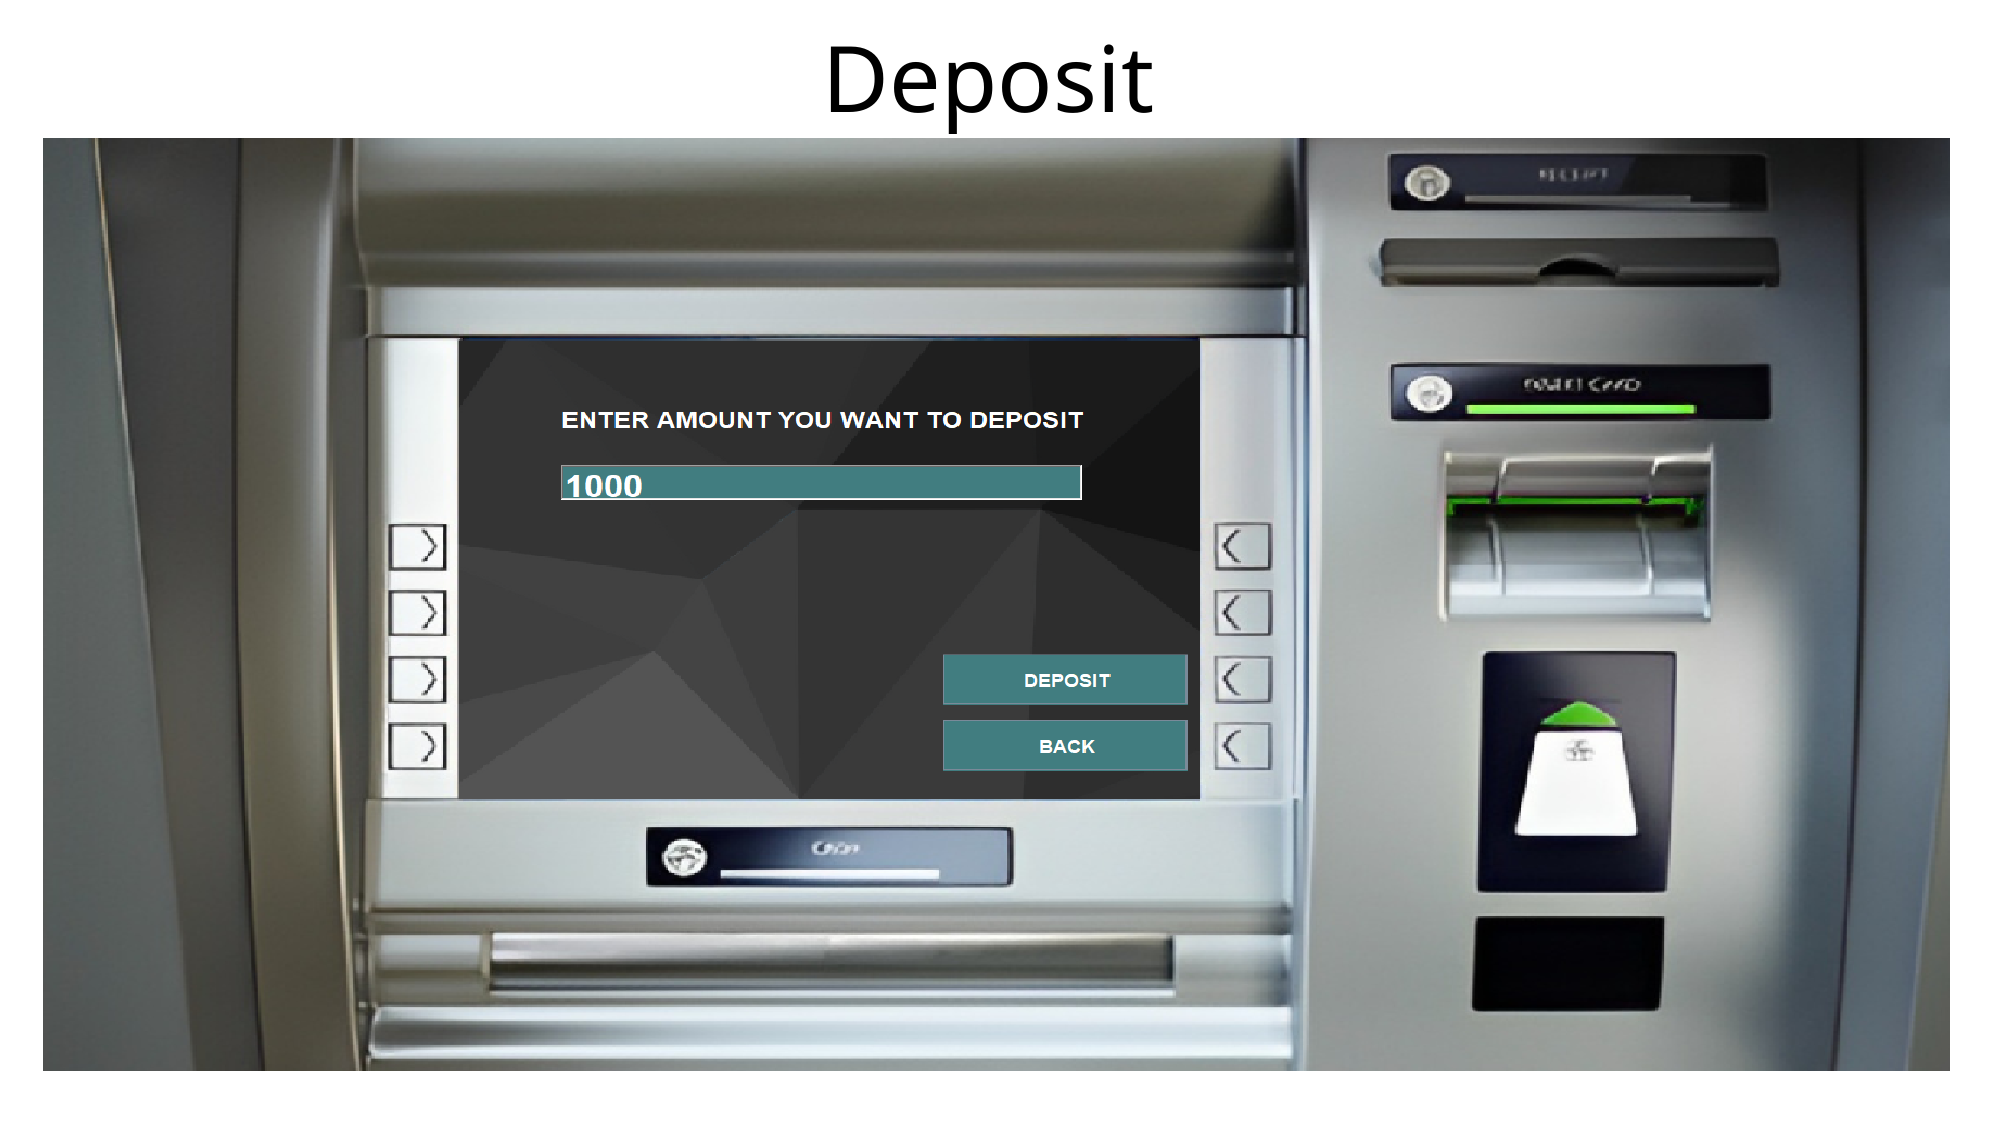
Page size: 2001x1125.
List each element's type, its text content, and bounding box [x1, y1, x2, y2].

picture [43, 138, 1950, 1071]
title Deposit [126, 0, 1852, 138]
